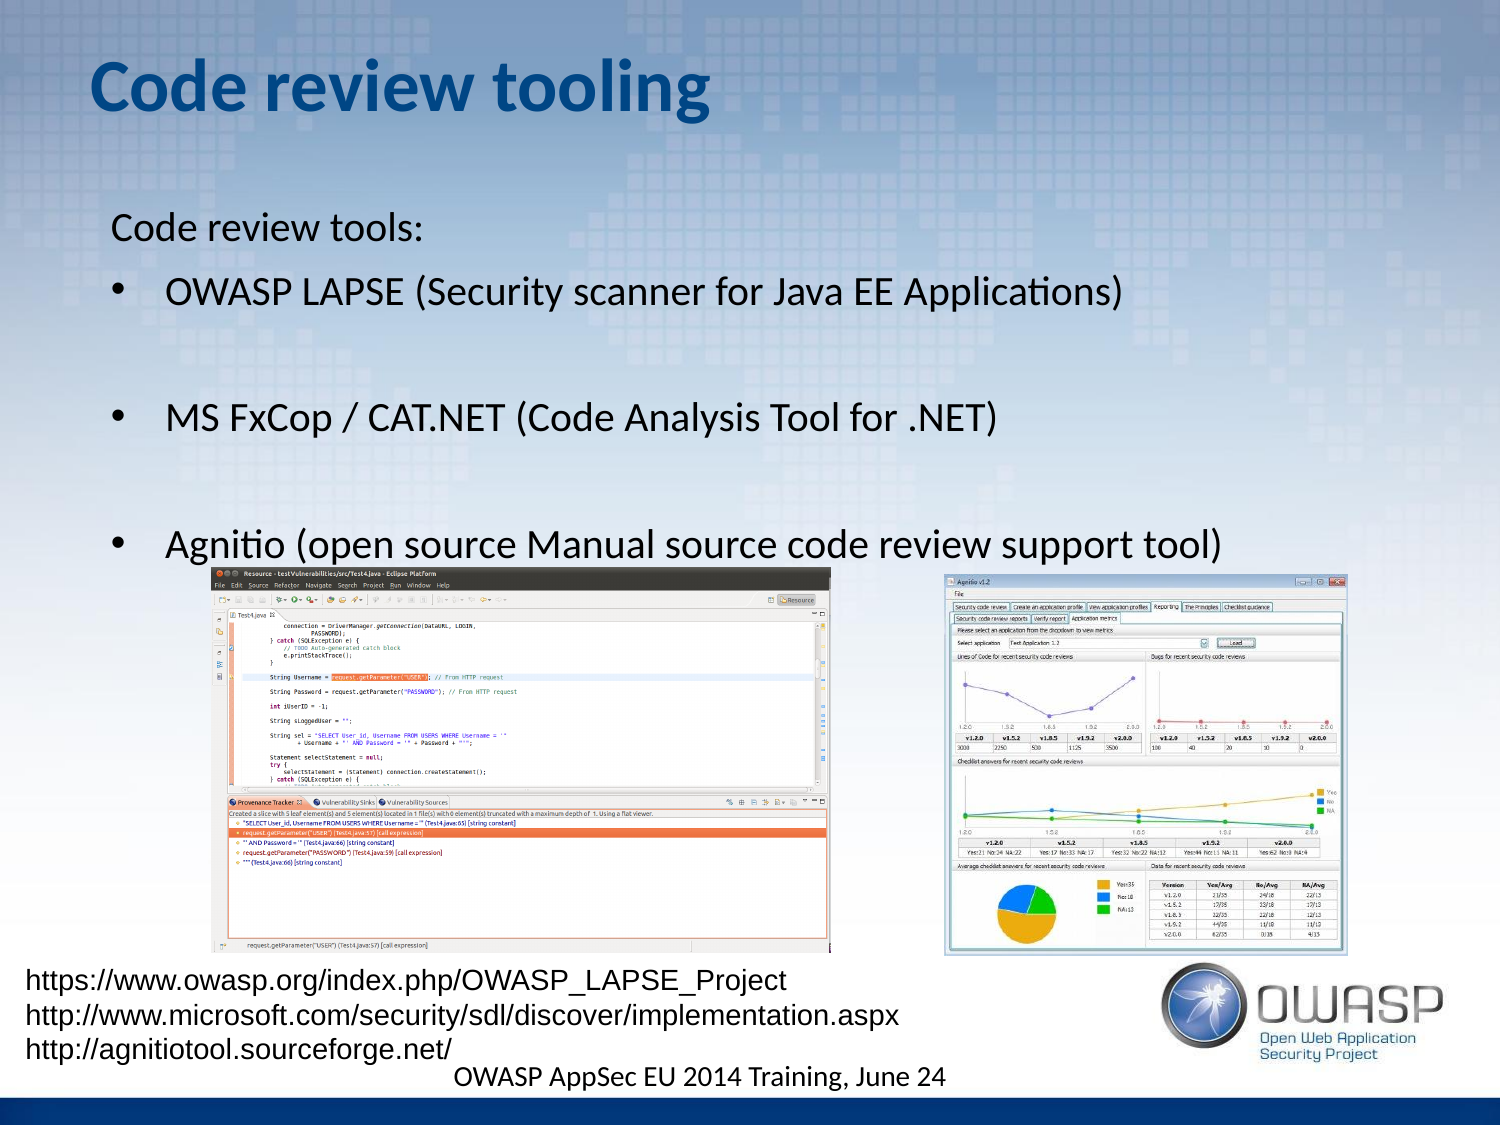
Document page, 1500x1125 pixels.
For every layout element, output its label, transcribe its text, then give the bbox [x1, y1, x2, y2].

footer OWASP AppSec EU 2014 Training, June 24 [258, 1042, 1142, 1103]
list Code review tools: OWASP LAPSE (Security scanner for Java EE Applications) MS FxCop / CAT.NET (Code Analysis Tool for .NET) Agnitio (open source Manual source code review support tool) [75, 136, 1425, 1028]
text_box https://www.owasp.org/index.php/OWASP_LAPSE_Project http://www.microsoft.com/security/sdl/discover/implementation.aspx http://agnitiotool.sourceforge.net/ [14, 955, 912, 1106]
title Code review tooling [75, 45, 1425, 119]
picture [0, 0, 1500, 1125]
